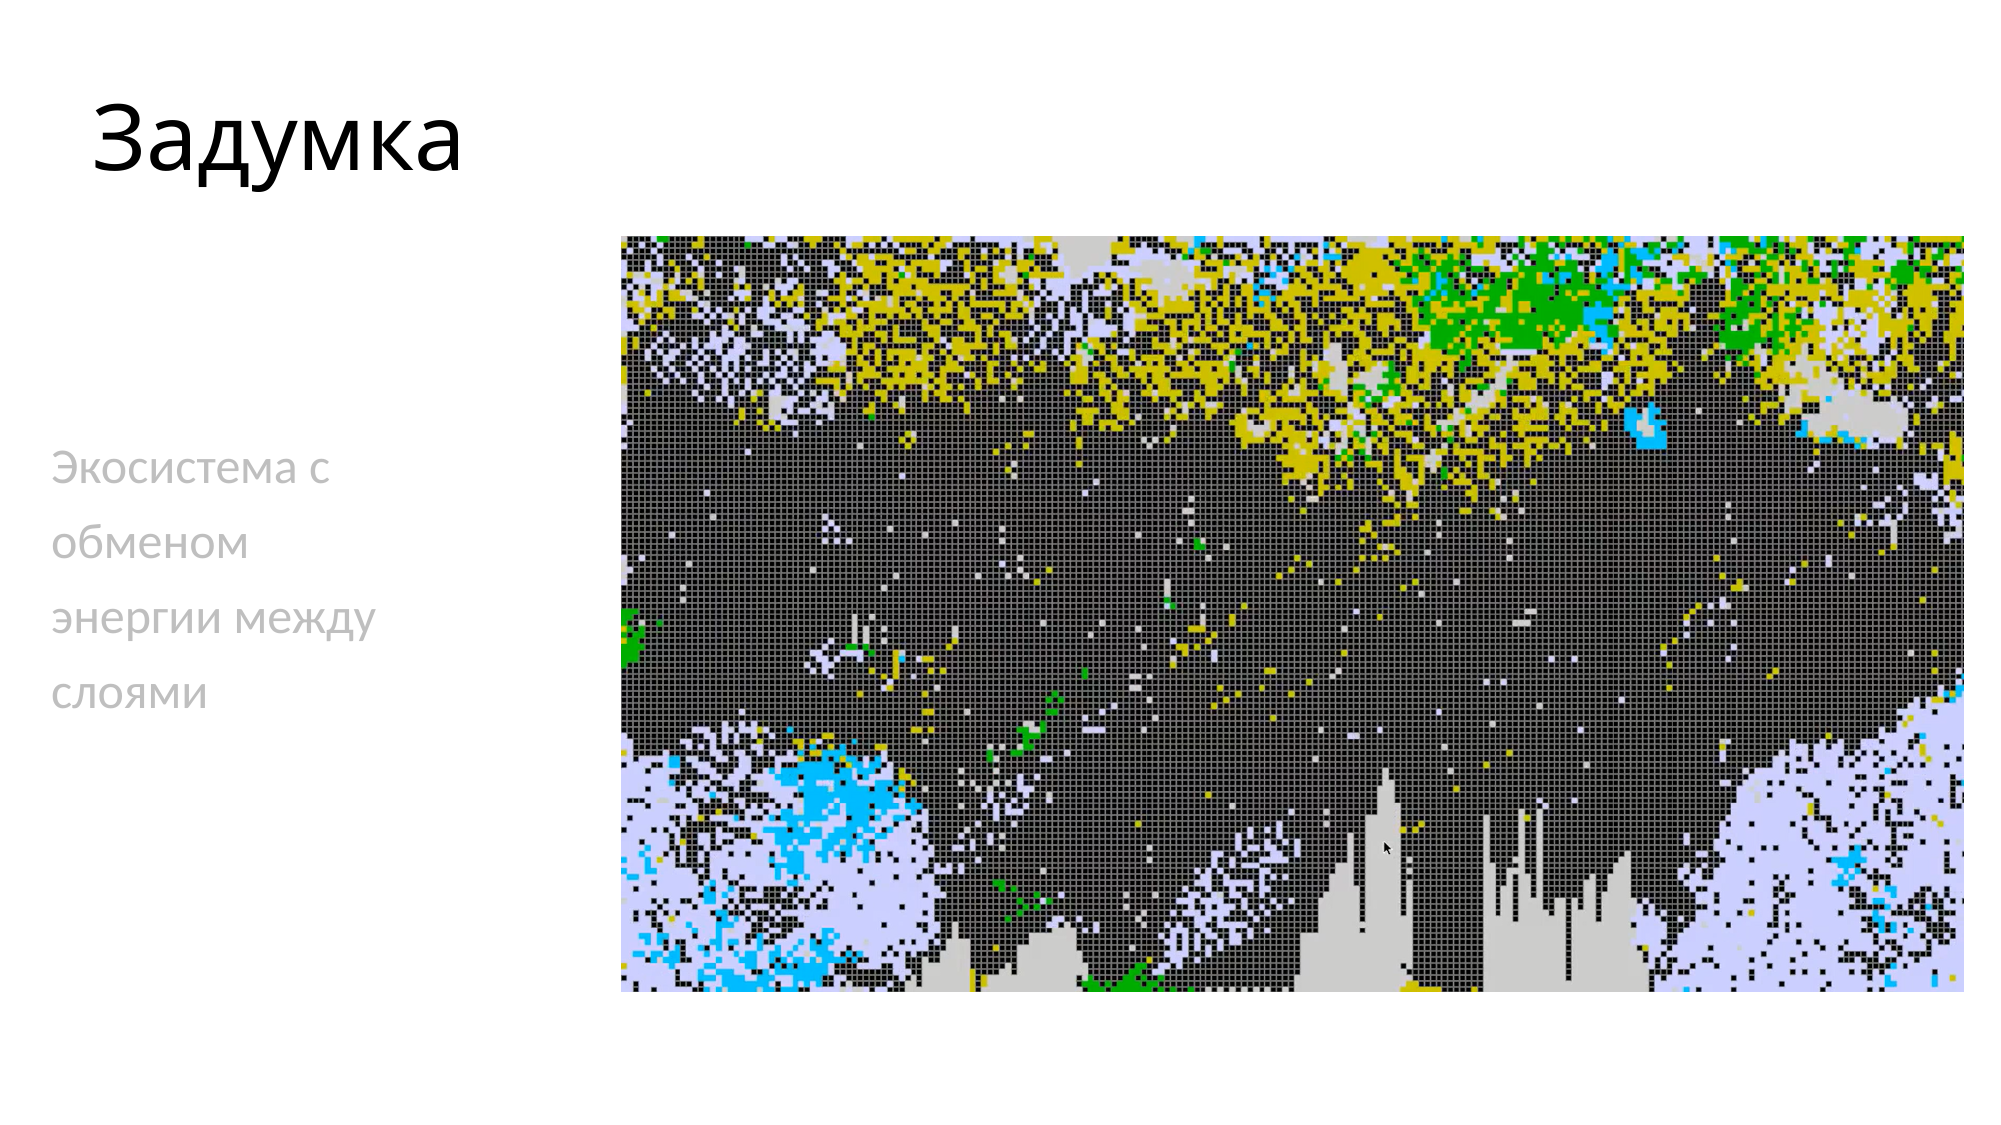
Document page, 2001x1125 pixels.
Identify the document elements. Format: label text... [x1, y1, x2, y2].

picture [621, 236, 1964, 992]
list Экосистема с обменом энергии между слоями [35, 277, 621, 992]
title Задумка [77, 31, 1803, 250]
